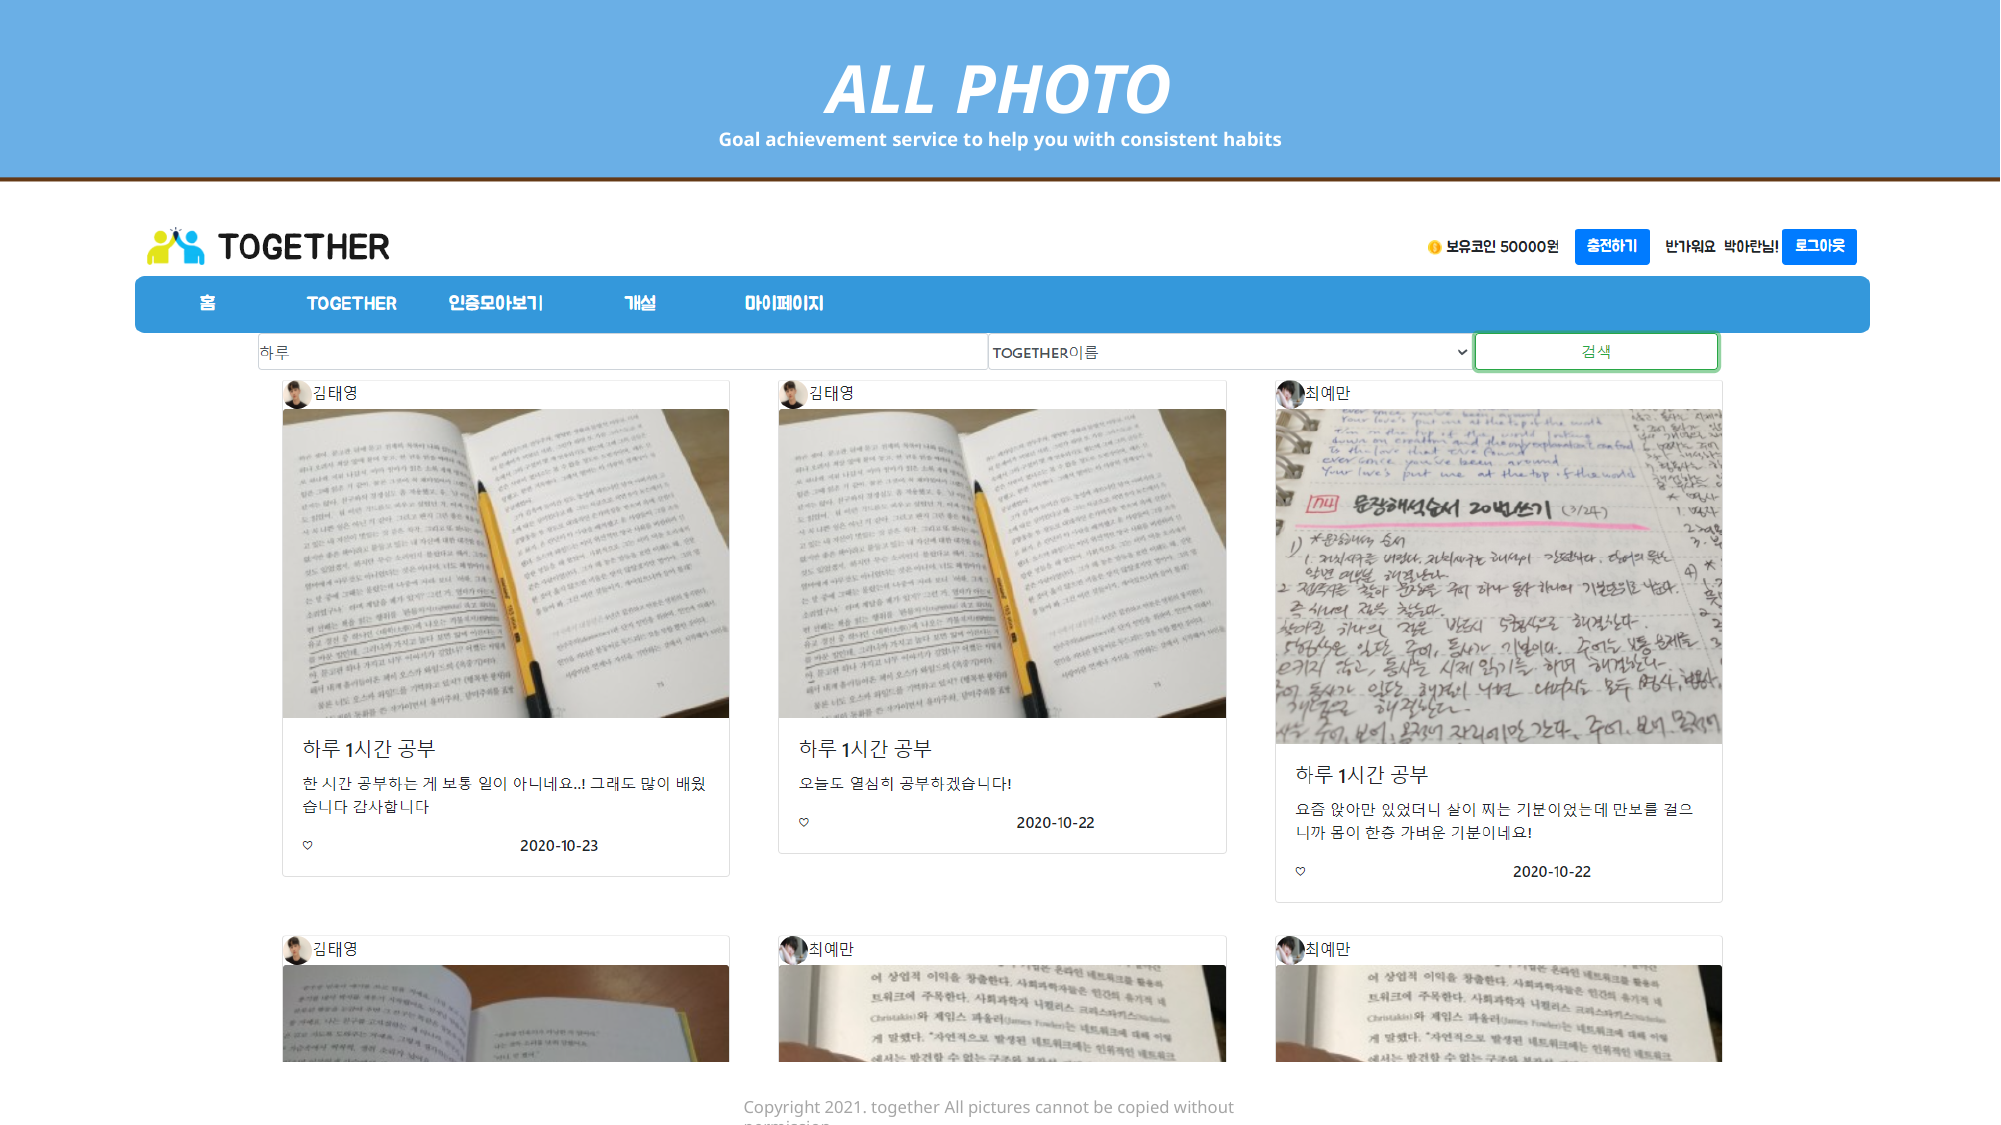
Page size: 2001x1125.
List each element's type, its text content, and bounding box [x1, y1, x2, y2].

text_box ALL PHOTO Goal achievement service to help you with consistent habits [0, 0, 2000, 178]
picture [95, 204, 1905, 1062]
